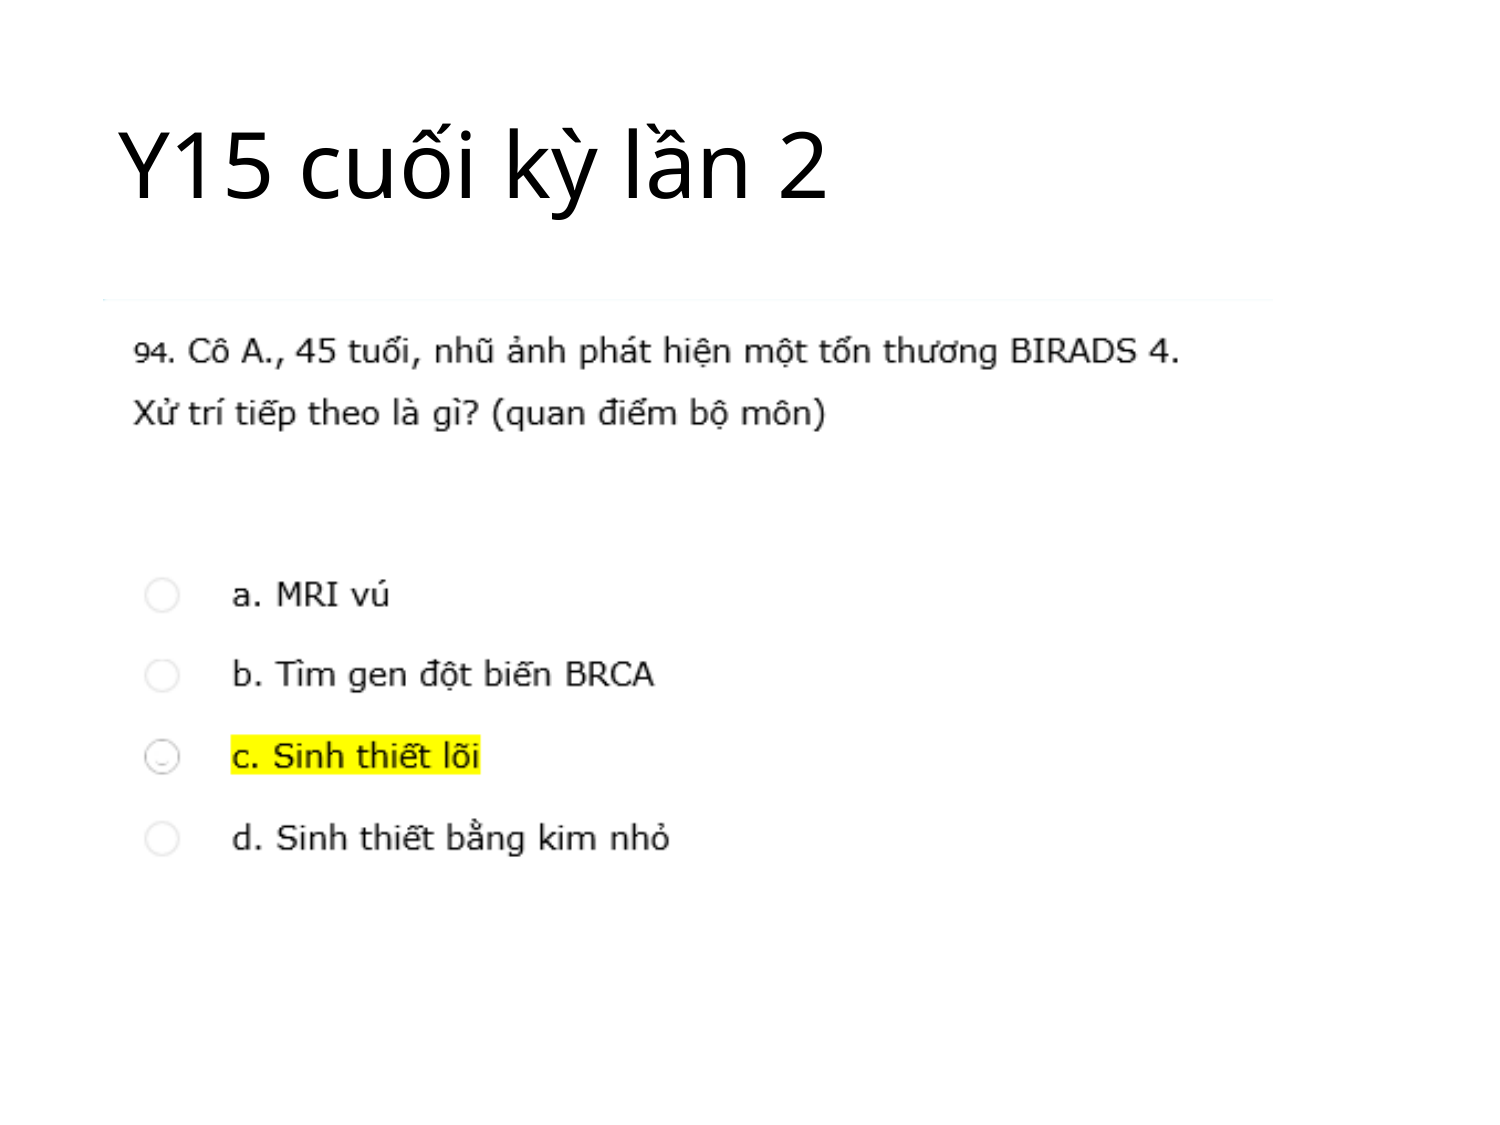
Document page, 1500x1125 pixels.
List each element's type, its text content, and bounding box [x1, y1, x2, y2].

title Y15 cuối kỳ lần 2 [103, 59, 1397, 278]
picture [103, 299, 1273, 888]
